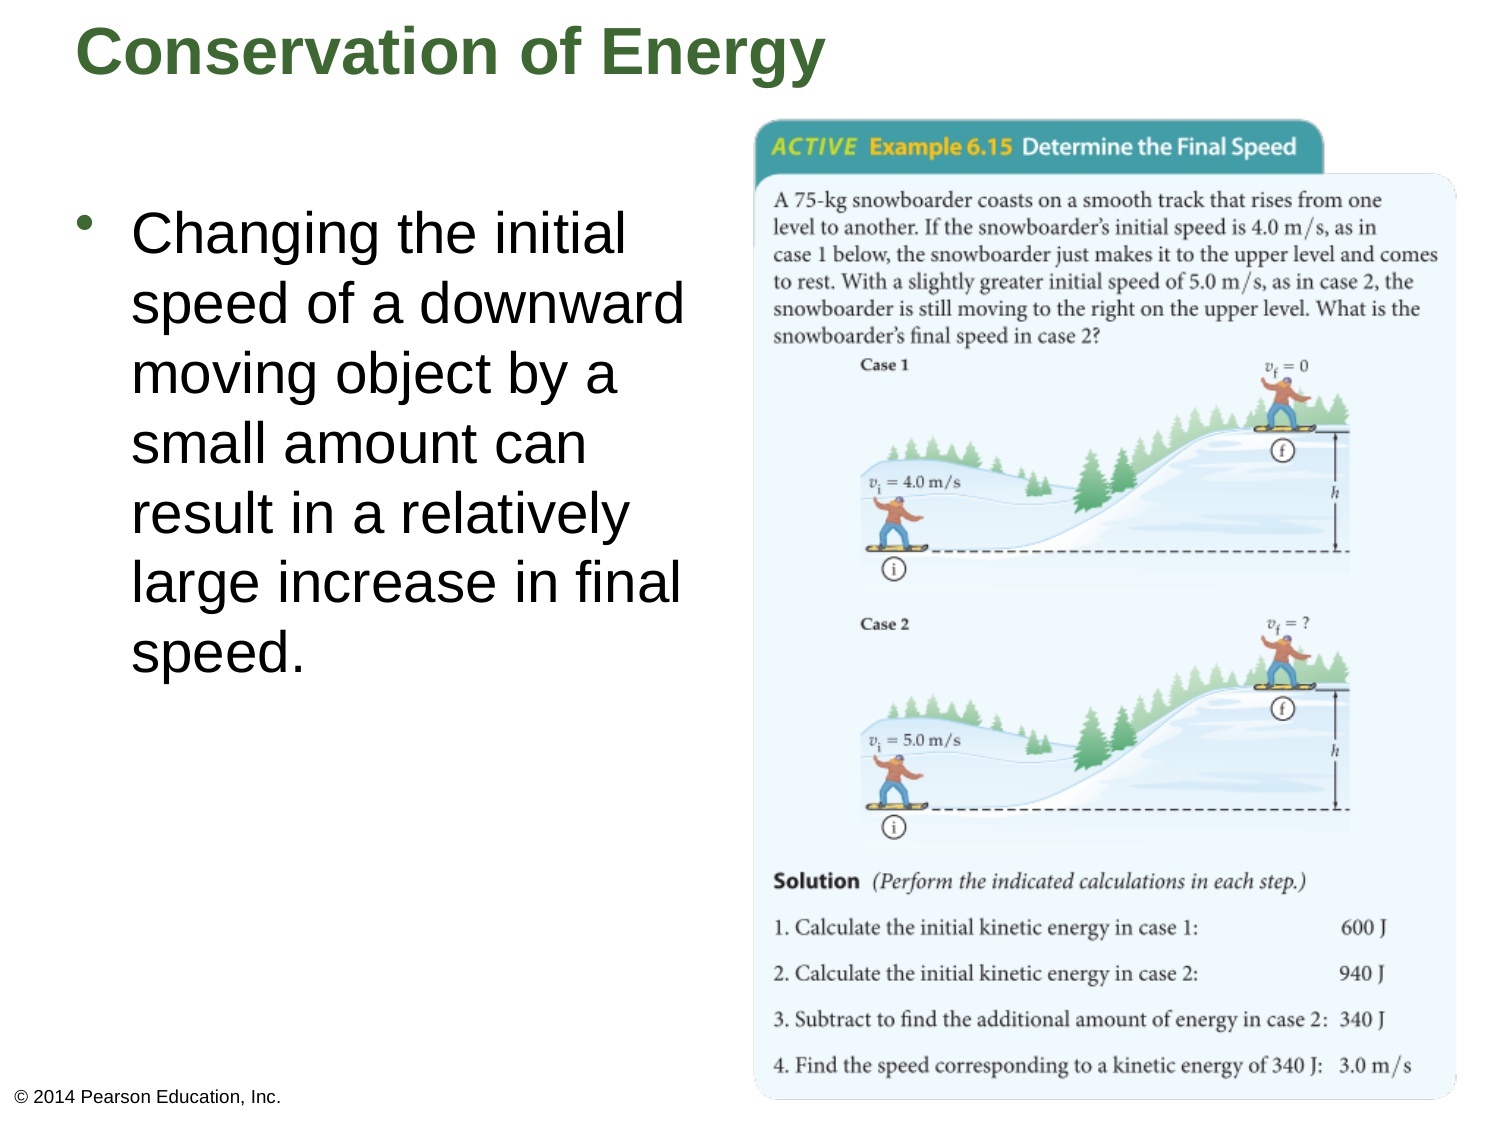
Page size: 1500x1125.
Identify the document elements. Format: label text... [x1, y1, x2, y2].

list Changing the initial speed of a downward moving object by a small amount can result in a relatively large increase in final speed. [59, 187, 740, 1025]
footer © 2014 Pearson Education, Inc. [14, 1084, 900, 1115]
picture [745, 109, 1467, 1103]
title Conservation of Energy [0, 0, 1500, 96]
